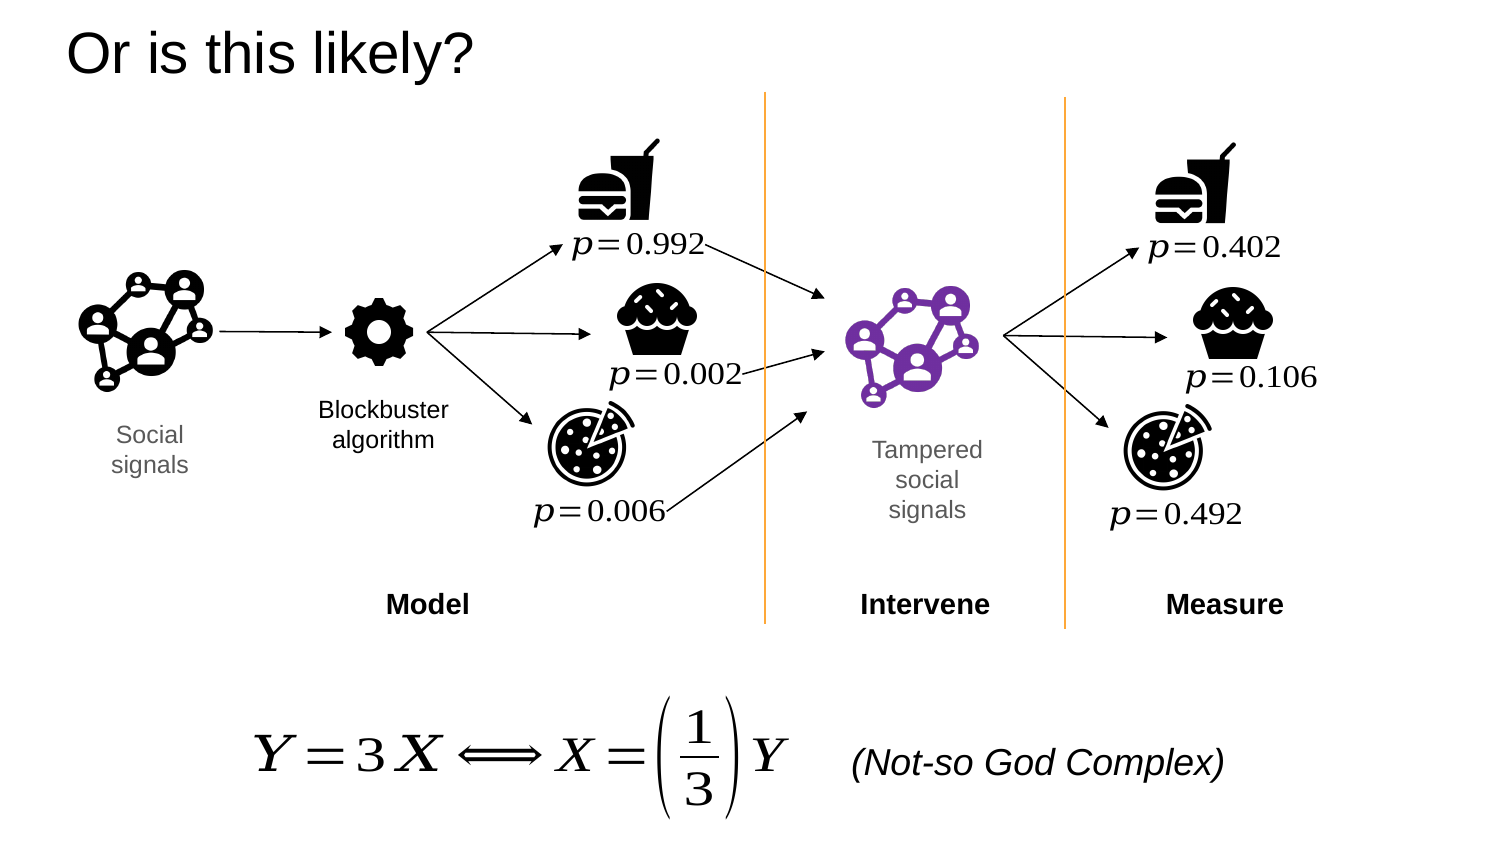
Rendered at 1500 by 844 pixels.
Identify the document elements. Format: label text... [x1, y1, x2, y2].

picture [608, 272, 705, 369]
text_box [534, 331, 592, 335]
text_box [426, 331, 533, 425]
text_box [770, 411, 808, 512]
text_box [426, 243, 564, 330]
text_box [770, 351, 825, 375]
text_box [1070, 247, 1140, 333]
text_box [742, 351, 760, 375]
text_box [704, 244, 760, 299]
text_box Measure [1151, 577, 1315, 628]
picture [1138, 125, 1252, 239]
text_box (Not-so God Complex) [835, 730, 1241, 791]
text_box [770, 244, 825, 299]
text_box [1070, 335, 1109, 429]
picture [1120, 400, 1215, 495]
text_box Model [371, 577, 503, 628]
picture [1185, 275, 1281, 372]
picture [69, 256, 220, 407]
picture [835, 272, 987, 423]
picture [543, 396, 639, 492]
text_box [666, 411, 760, 512]
text_box Blockbuster algorithm [301, 385, 466, 461]
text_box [1003, 247, 1060, 333]
text_box Intervene [845, 577, 1010, 628]
text_box Tampered social signals [852, 426, 1003, 531]
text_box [1003, 335, 1060, 429]
picture [562, 122, 676, 236]
picture [331, 284, 426, 380]
text_box Social signals [91, 416, 209, 486]
title Or is this likely? [51, 0, 522, 94]
